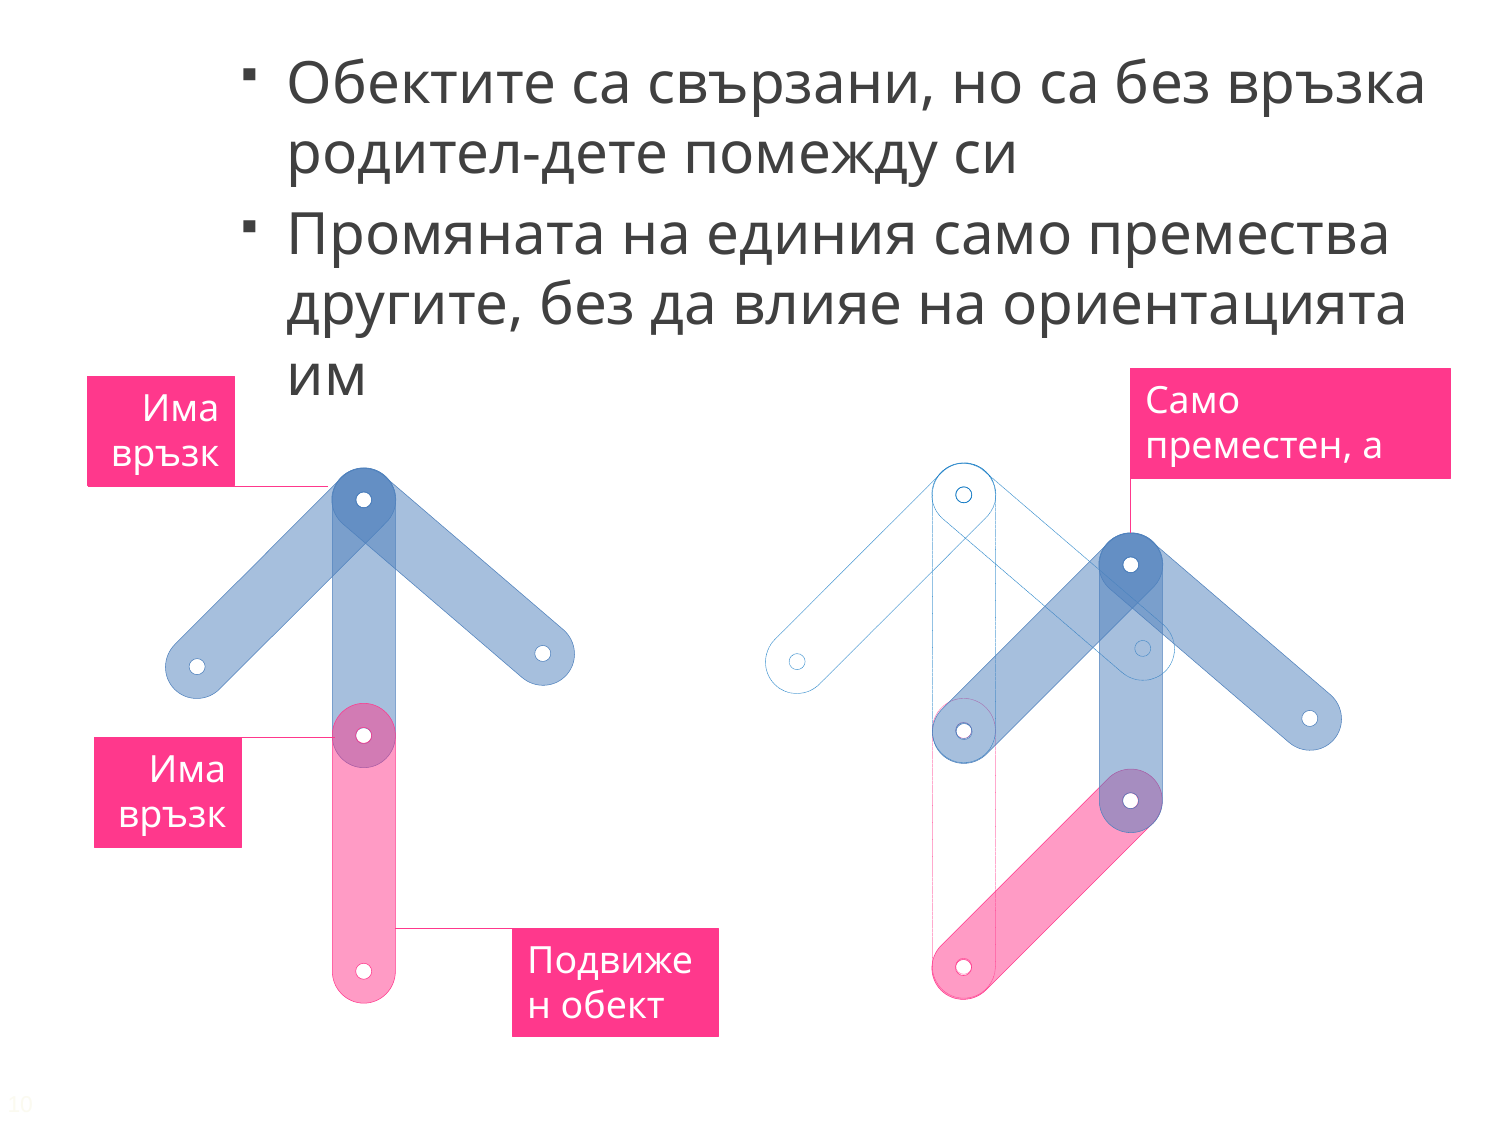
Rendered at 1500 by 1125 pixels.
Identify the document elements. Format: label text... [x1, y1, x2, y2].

list Обектите са свързани, но са без връзка родител-дете помежду си Промяната на единия само премества другите, без да влияе на ориентацията им [150, 37, 1488, 1113]
text_box [930, 841, 998, 958]
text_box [94, 737, 335, 848]
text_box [730, 462, 1124, 763]
text_box [929, 841, 1138, 1002]
text_box [163, 493, 365, 701]
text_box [87, 375, 329, 487]
text_box [329, 466, 577, 688]
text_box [897, 532, 1371, 833]
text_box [395, 928, 719, 1037]
text_box [330, 547, 398, 729]
text_box [330, 701, 398, 1006]
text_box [1129, 368, 1451, 533]
